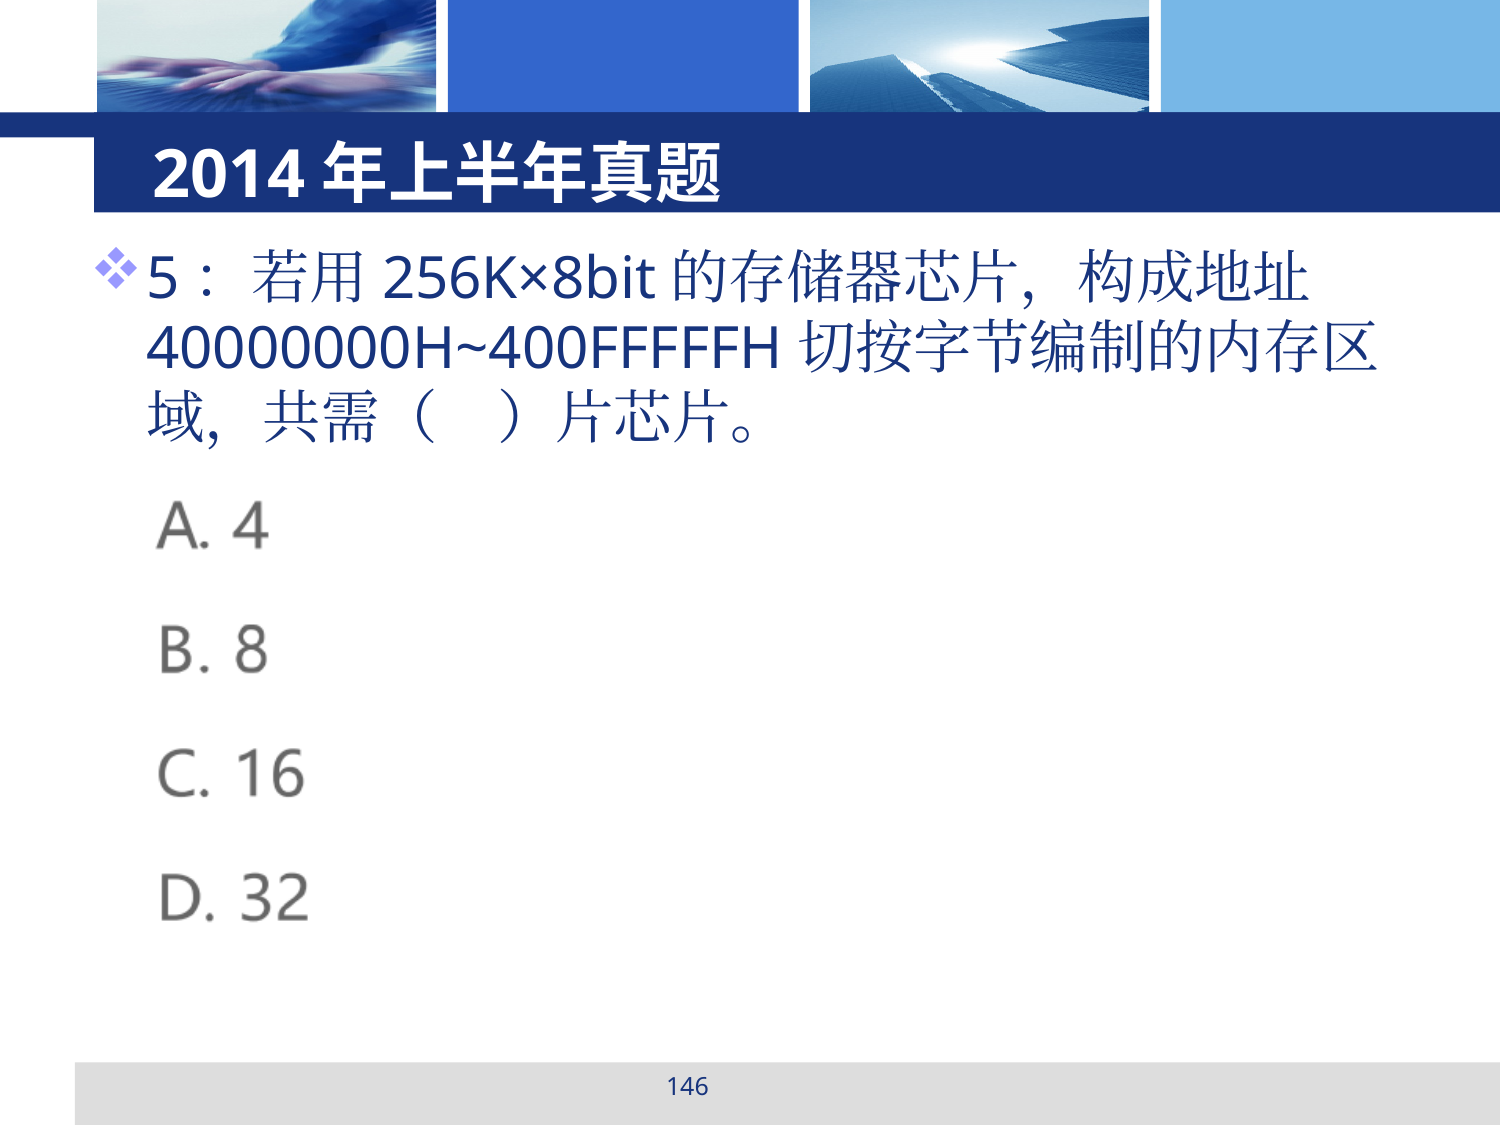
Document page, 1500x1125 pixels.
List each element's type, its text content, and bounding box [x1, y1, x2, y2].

title 2014年上半年真题 [137, 125, 1488, 218]
picture [810, 1, 1150, 112]
picture [137, 487, 344, 935]
picture [97, 1, 437, 112]
list 5：若用256K×8bit的存储器芯片，构成地址40000000H~400FFFFFH切按字节编制的内存区域，共需（ ）片芯片。 [75, 232, 1425, 1034]
slide_number 146 [512, 1062, 863, 1116]
